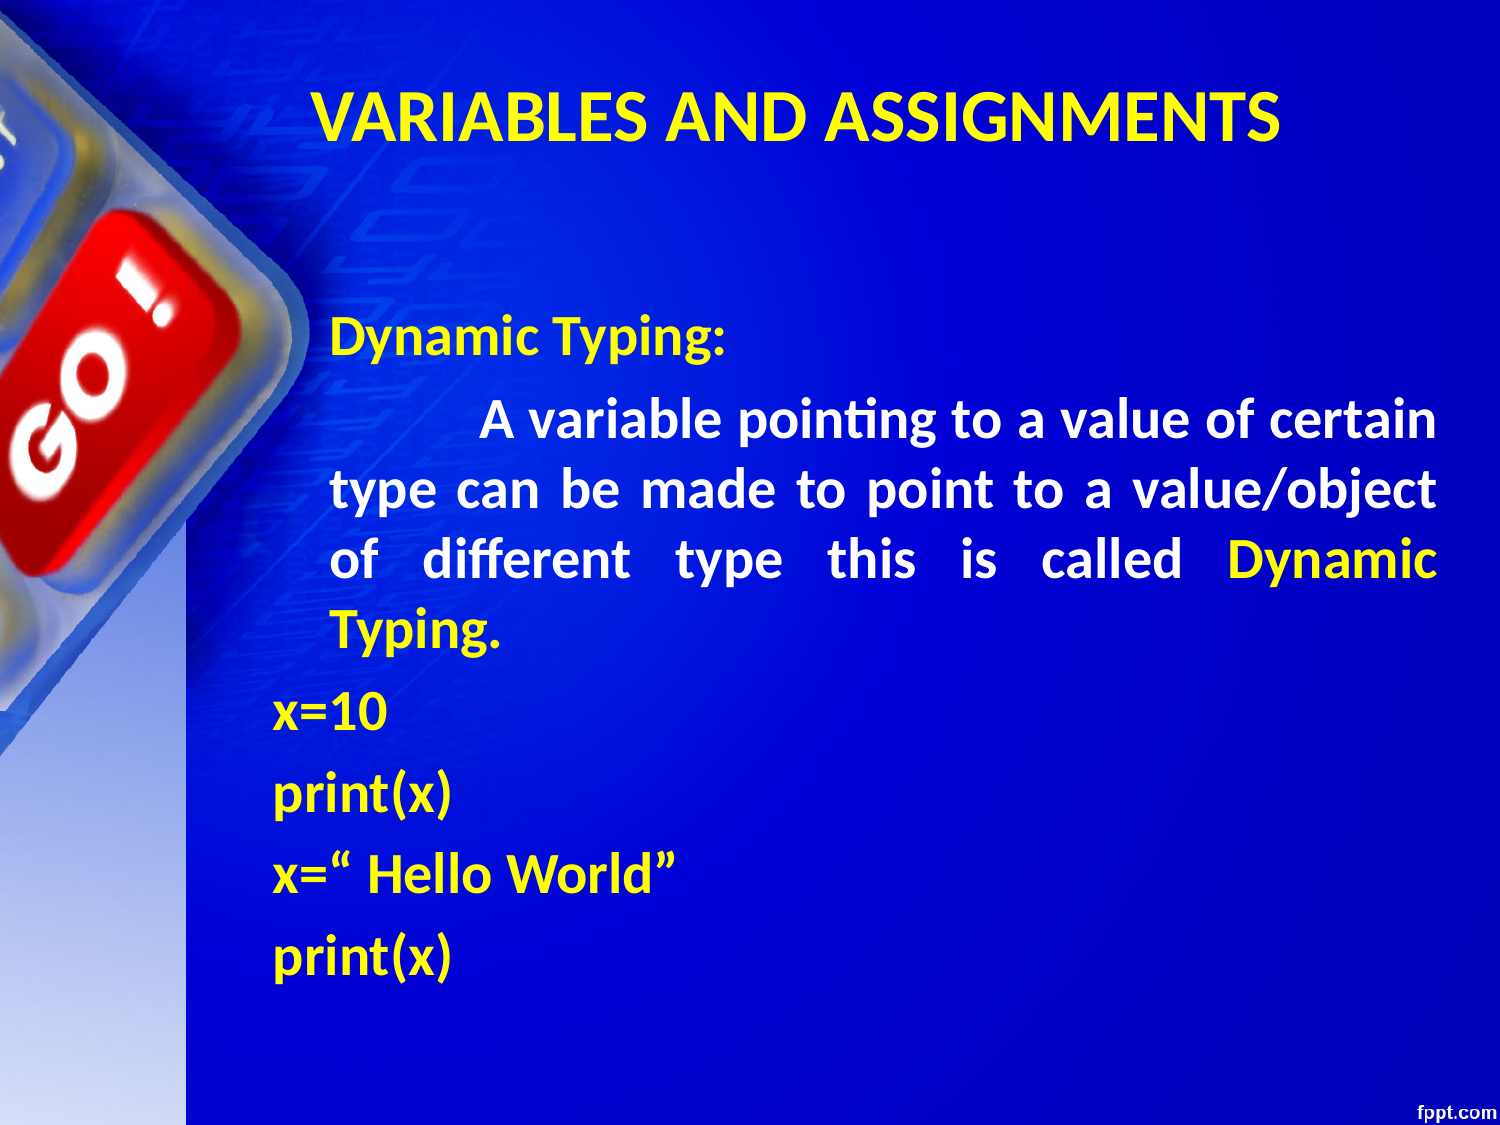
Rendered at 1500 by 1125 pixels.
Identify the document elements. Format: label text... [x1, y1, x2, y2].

text_box Dynamic Typing: A variable pointing to a value of certain type can be made to point to a value/object of different type this is called Dynamic Typing. x=10 print(x) x=“ Hello World” print(x) [257, 281, 1454, 1043]
picture [0, 0, 1500, 1125]
title VARIABLES AND ASSIGNMENTS [117, 46, 1477, 176]
